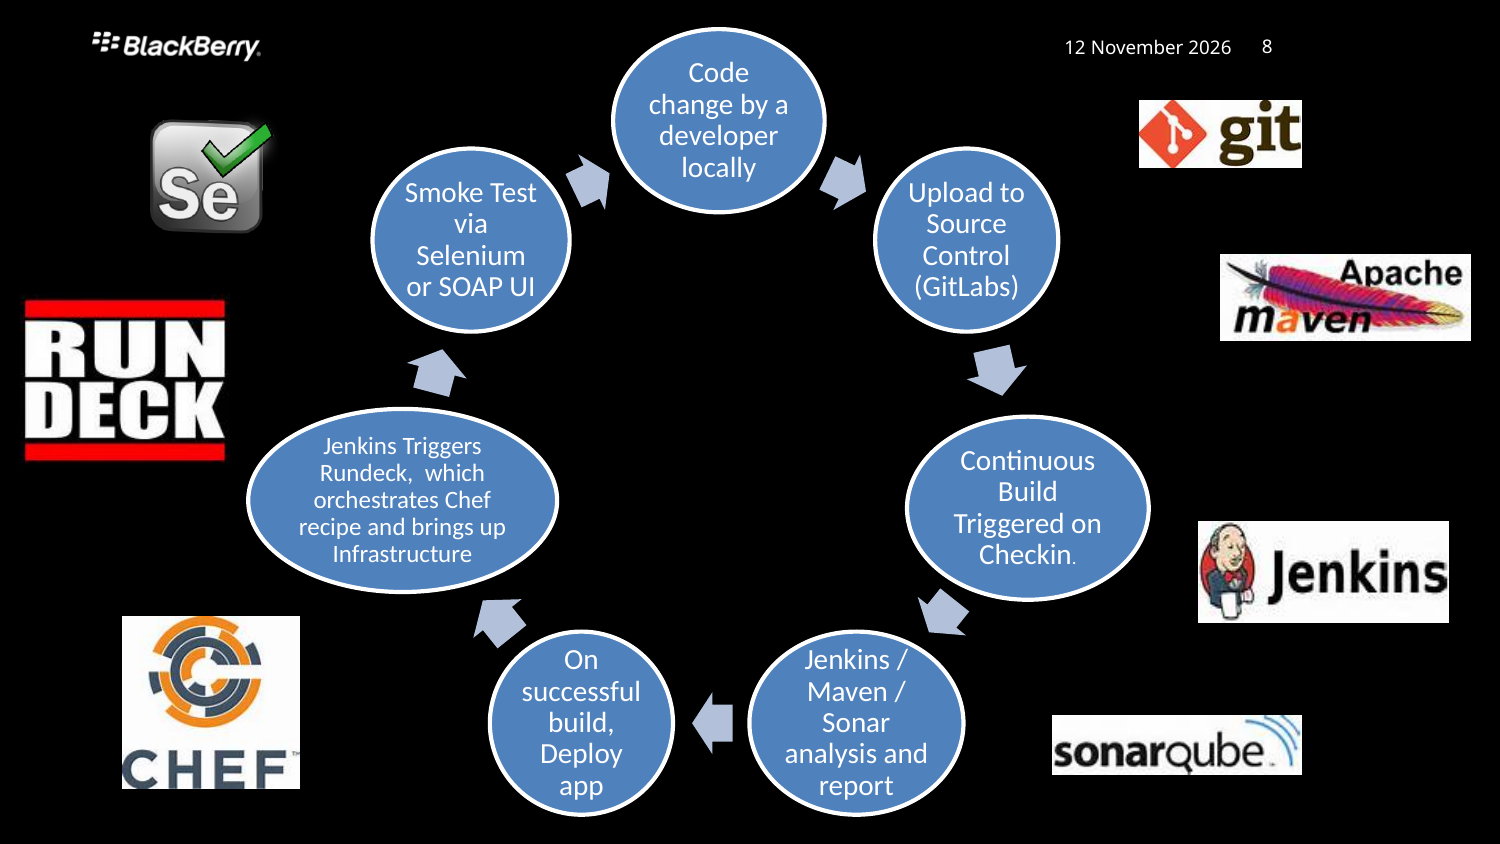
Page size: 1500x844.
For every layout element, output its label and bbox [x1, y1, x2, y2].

picture [1220, 254, 1472, 341]
text_box [228, 28, 1176, 816]
picture [20, 294, 231, 467]
text_box [0, 29, 226, 573]
text_box [1177, 29, 1291, 99]
picture [1051, 714, 1303, 775]
picture [1198, 521, 1449, 624]
text_box [1180, 175, 1291, 573]
picture [1139, 100, 1303, 169]
picture [141, 112, 287, 244]
picture [122, 616, 300, 790]
